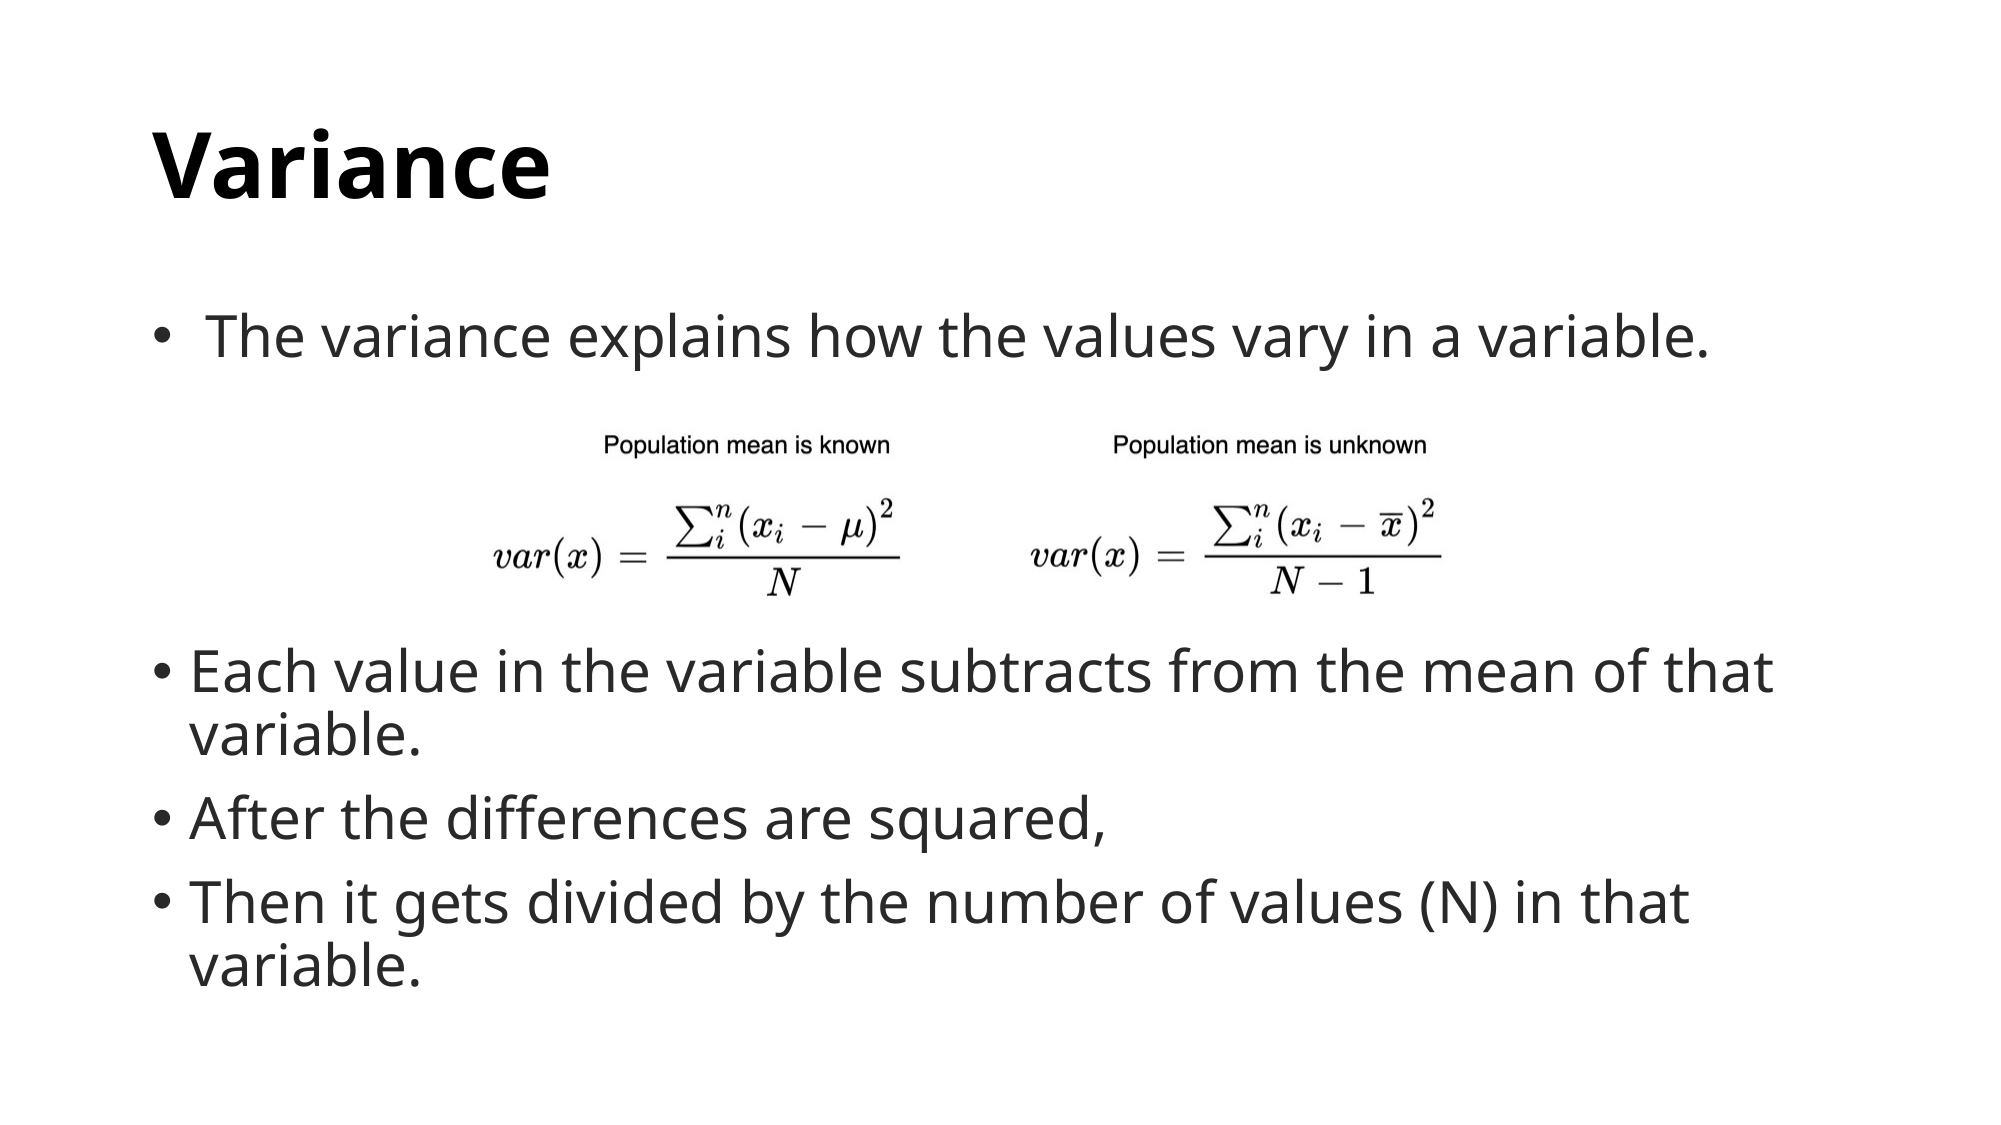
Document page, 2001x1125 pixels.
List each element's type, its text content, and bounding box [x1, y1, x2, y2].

list The variance explains how the values vary in a variable. Each value in the variable subtracts from the mean of that variable. After the differences are squared, Then it gets divided by the number of values (N) in that variable. [137, 299, 1863, 1014]
picture [439, 393, 1489, 627]
title Variance [137, 59, 1863, 278]
